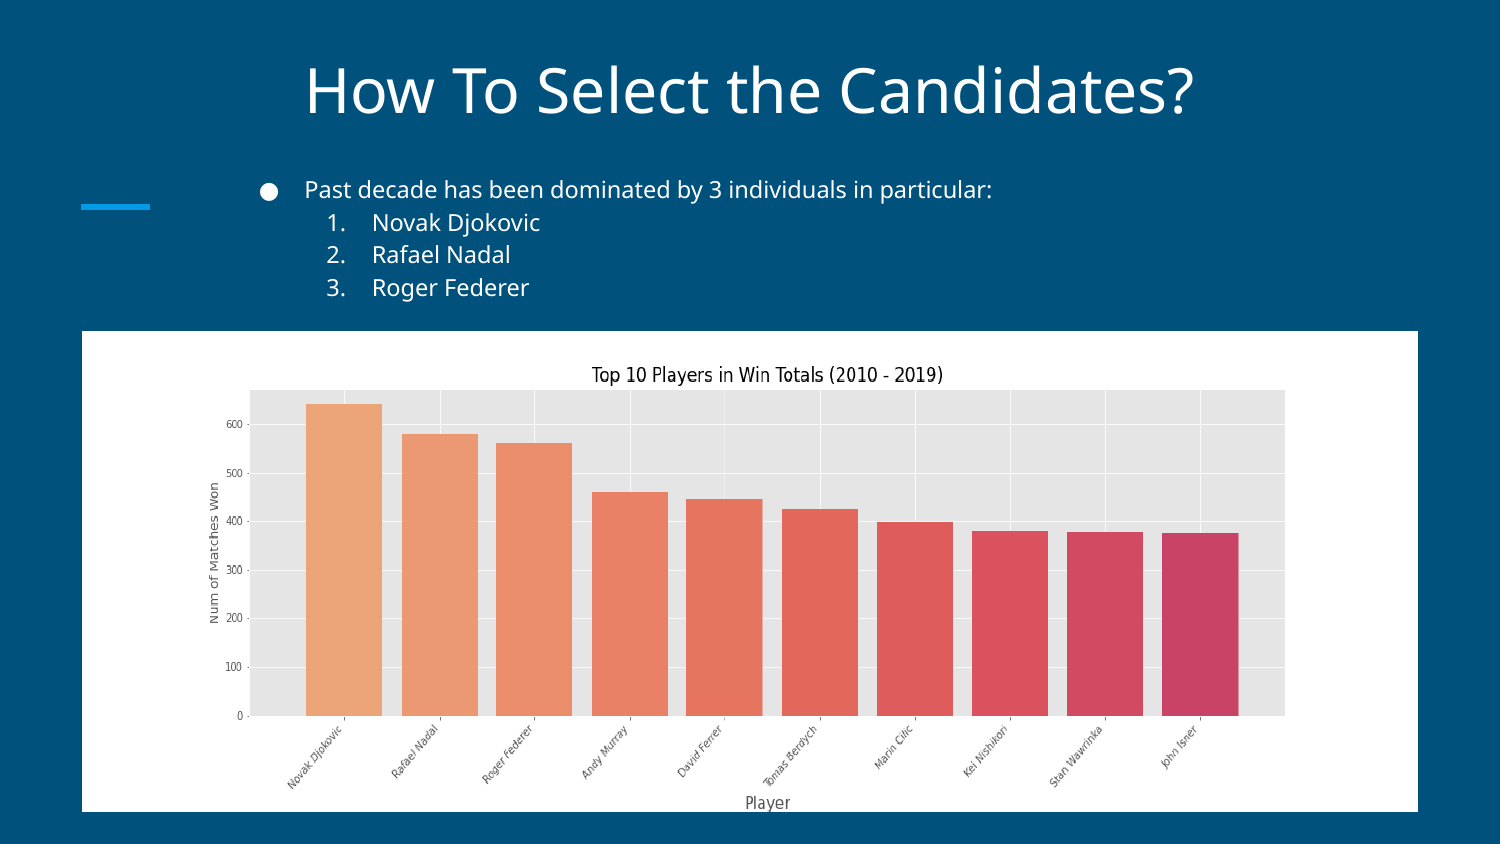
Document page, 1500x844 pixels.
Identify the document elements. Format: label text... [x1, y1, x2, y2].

picture [83, 332, 1417, 811]
title How To Select the Candidates? [63, 28, 1437, 141]
list Past decade has been dominated by 3 individuals in particular: Novak Djokovic Rafael Nadal Roger Federer [221, 155, 1279, 317]
